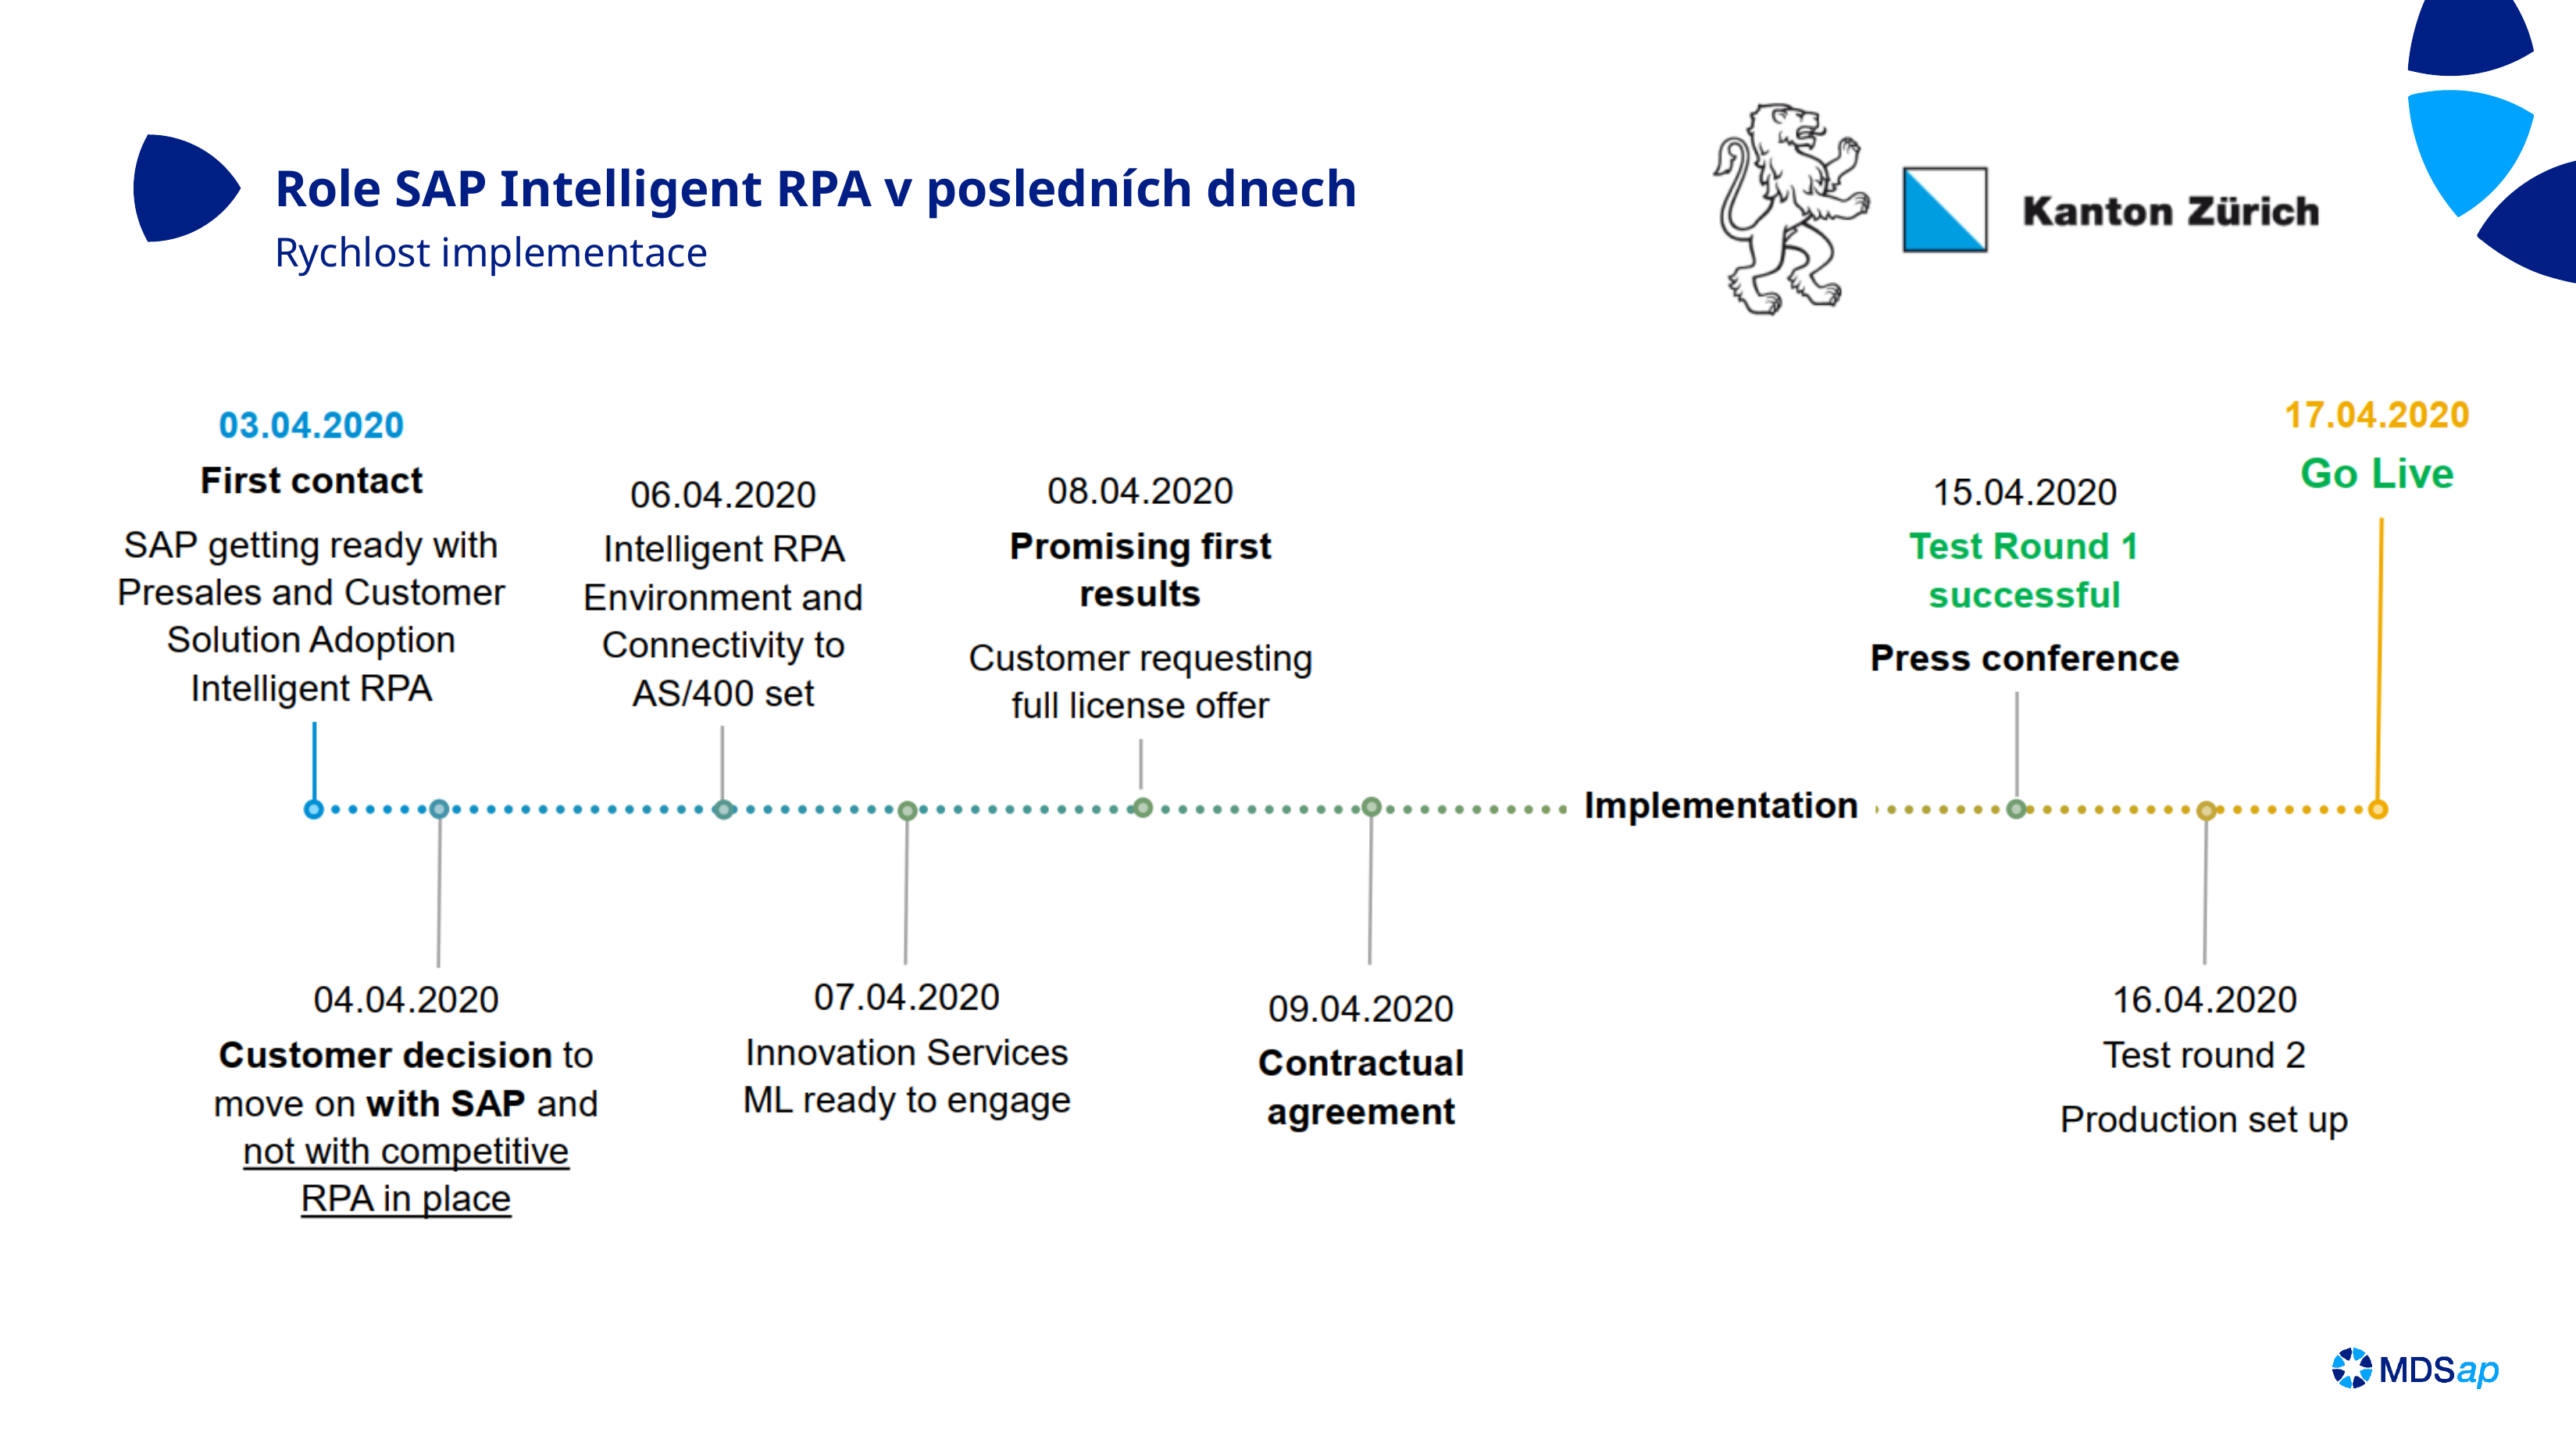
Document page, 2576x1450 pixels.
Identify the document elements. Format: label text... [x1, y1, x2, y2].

list Rychlost implementace [262, 227, 1668, 305]
picture [2332, 1348, 2499, 1389]
picture [87, 69, 2517, 1288]
list Role SAP Intelligent RPA v posledních dnech [262, 158, 1668, 217]
